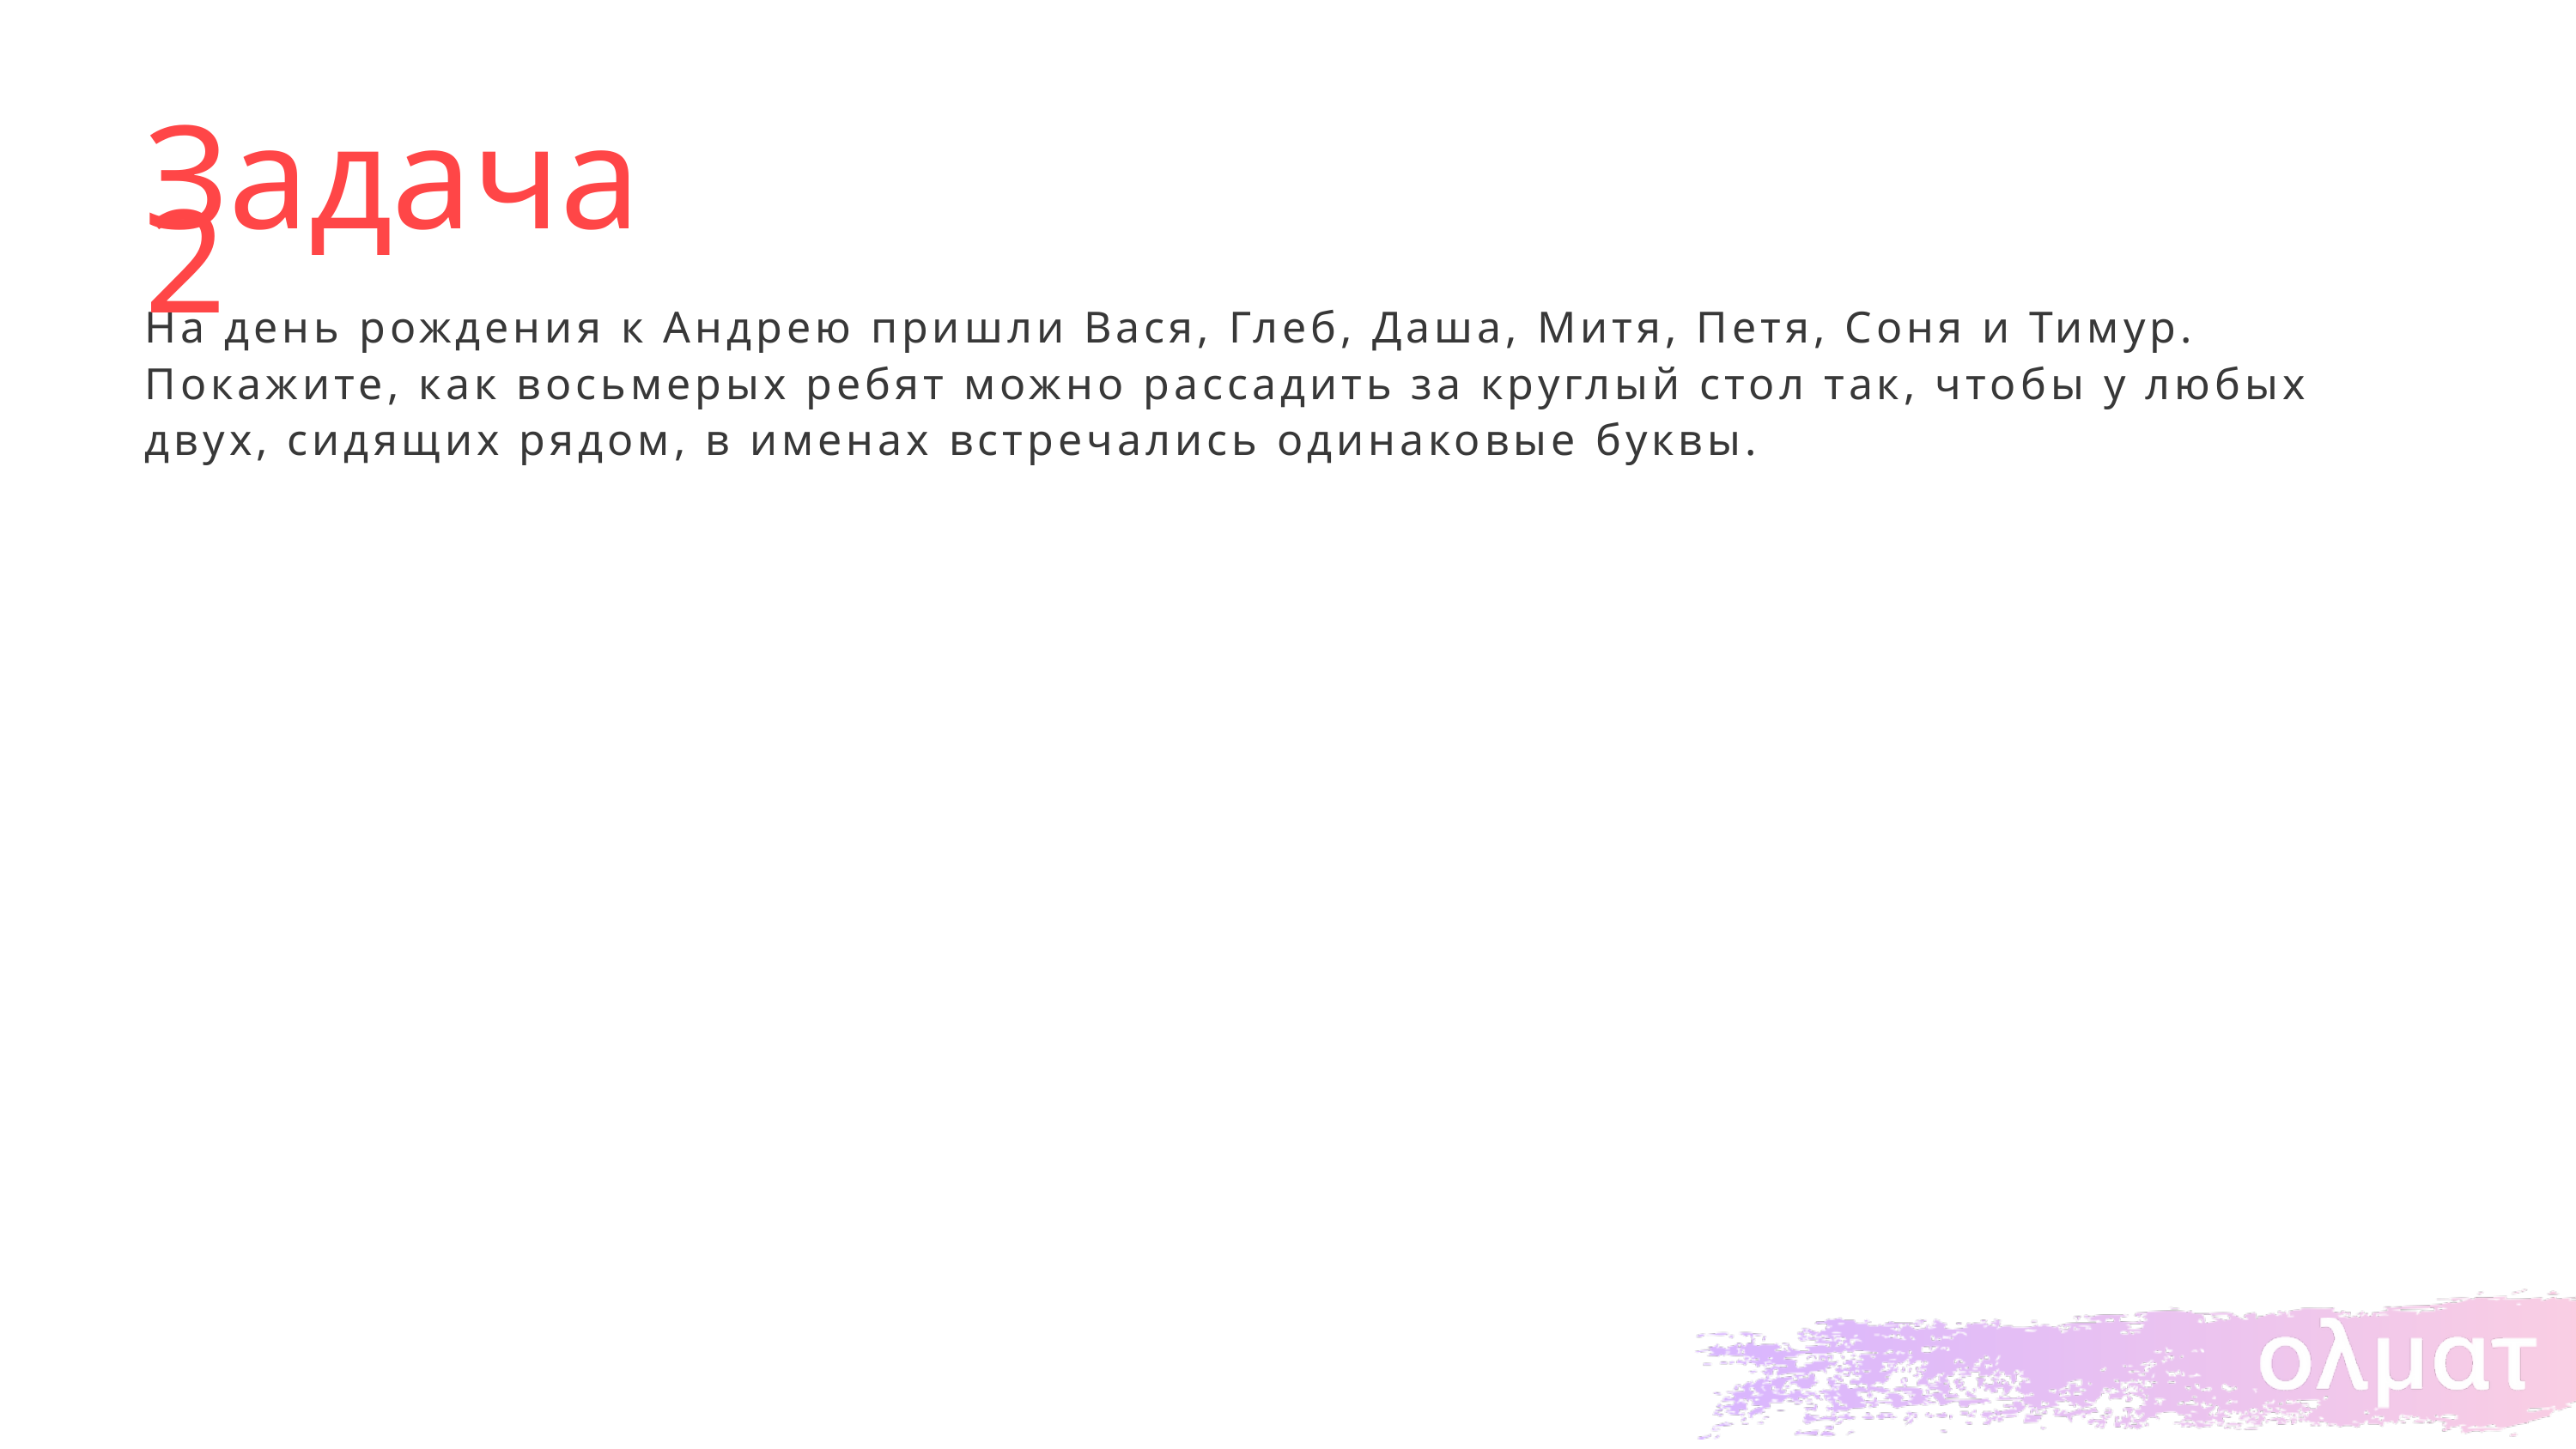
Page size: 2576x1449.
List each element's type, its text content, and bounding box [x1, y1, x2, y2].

text_box Задача 2 [144, 173, 754, 342]
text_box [1690, 1287, 2576, 1440]
text_box На день рождения к Андрею пришли Вася, Глеб, Даша, Митя, Петя, Соня и Тимур. Покажите, как восьмерых ребят можно рассадить за круглый стол так, чтобы у любых двух, сидящих рядом, в именах встречались одинаковые буквы. [144, 295, 2338, 464]
